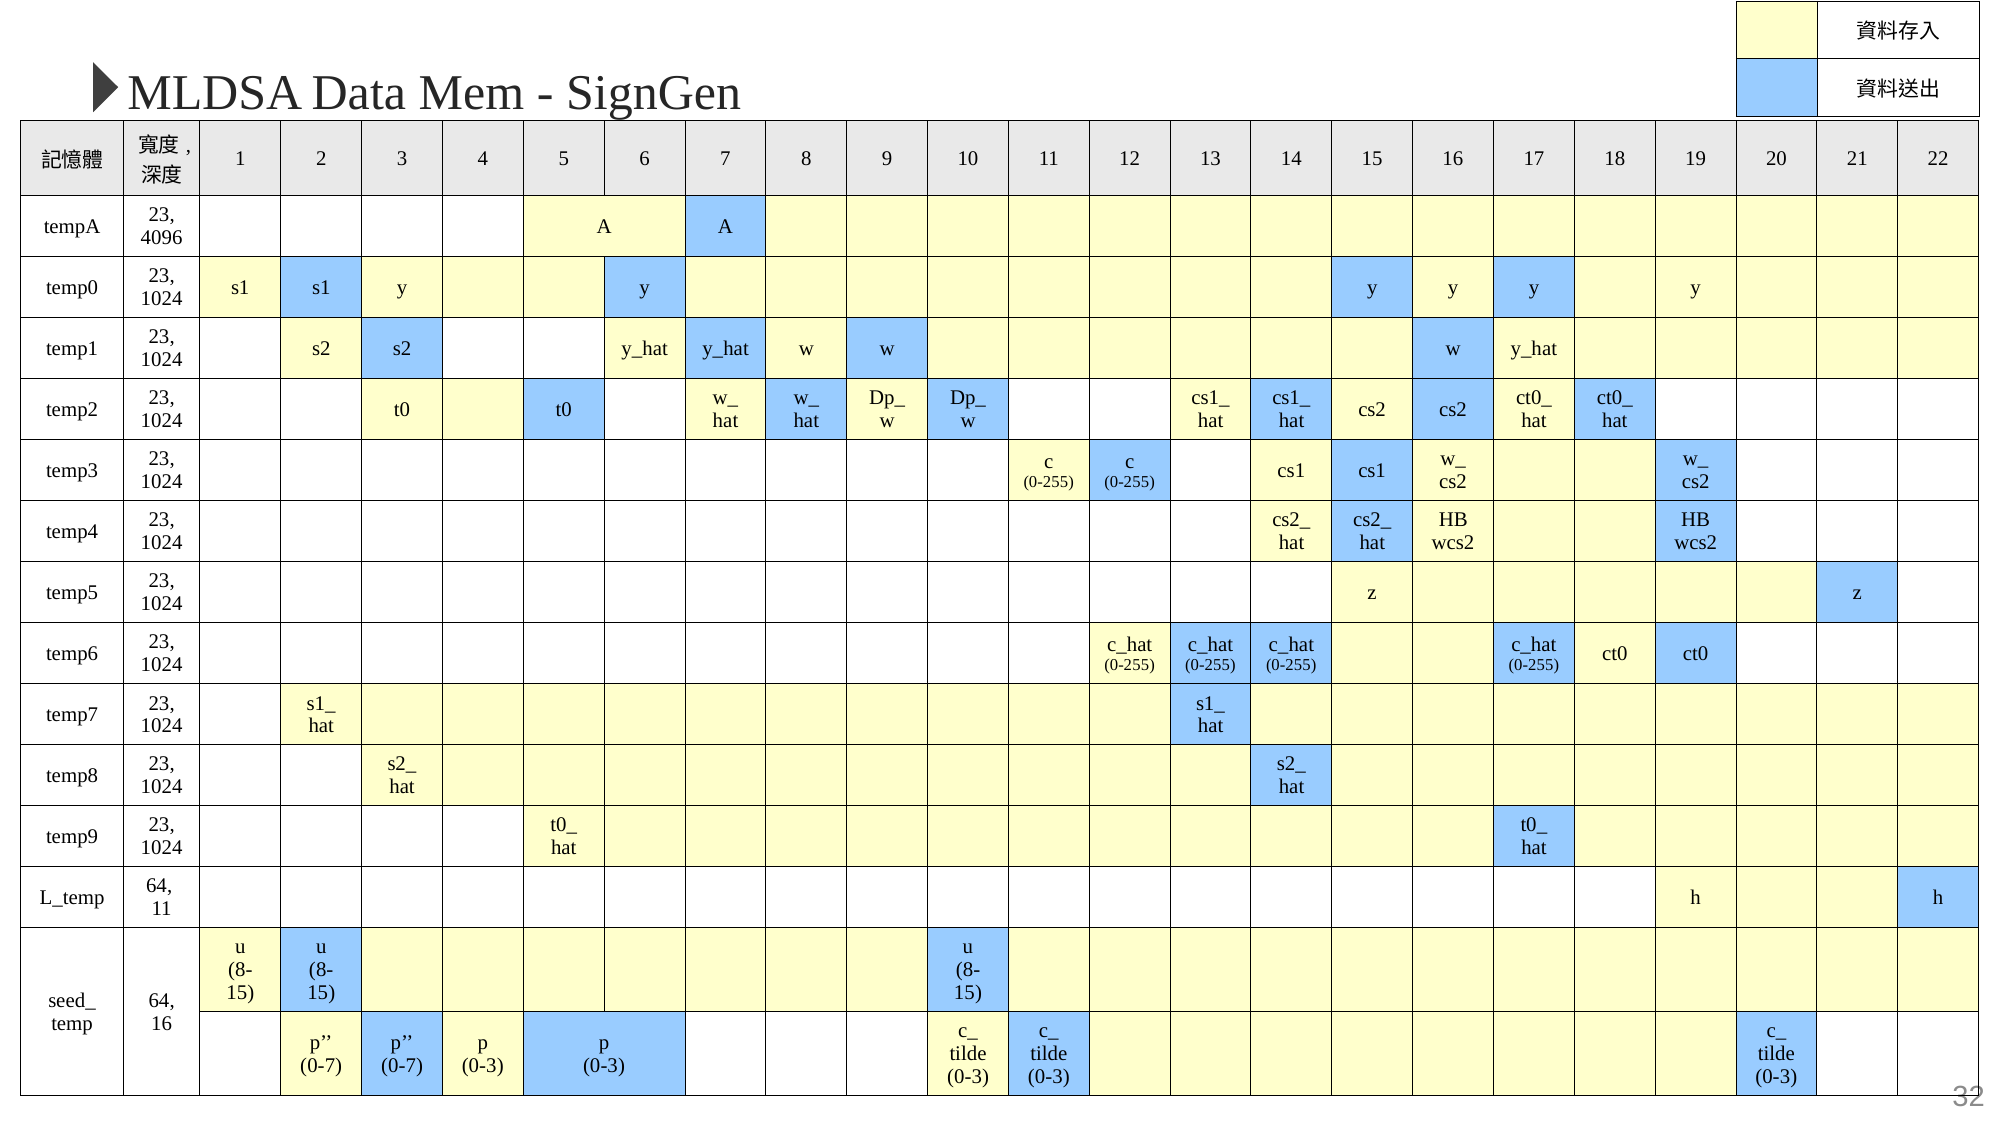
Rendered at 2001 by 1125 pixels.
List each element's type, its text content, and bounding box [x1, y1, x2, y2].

table_cell [200, 1012, 280, 1095]
table_cell 64, 16 [124, 928, 199, 1095]
table_cell [1737, 806, 1816, 866]
table_cell [1575, 562, 1655, 622]
table_cell [928, 745, 1008, 805]
table_cell [1009, 928, 1089, 1011]
table_cell [1090, 928, 1170, 1011]
table_cell [1332, 196, 1412, 256]
table_cell [1413, 684, 1493, 744]
table_header 8 [766, 121, 846, 195]
table_cell [1494, 501, 1574, 561]
table_cell [1575, 196, 1655, 256]
table_cell [847, 196, 927, 256]
table_cell [847, 928, 927, 1011]
table_header 記憶體 [21, 121, 123, 195]
table_cell temp8 [21, 745, 123, 805]
table_cell [1009, 501, 1089, 561]
table_cell [1575, 867, 1655, 927]
table_cell [847, 562, 927, 622]
table_cell [1737, 379, 1816, 439]
table_cell y_hat [1494, 318, 1574, 378]
table_cell w_ hat [686, 379, 765, 439]
table_cell [1817, 440, 1897, 500]
table_header 6 [605, 129, 685, 195]
table_cell [847, 501, 927, 561]
table_cell [766, 623, 846, 683]
table_cell L_temp [21, 867, 123, 927]
table_cell [1656, 379, 1736, 439]
table_cell t0_ hat [1494, 806, 1574, 866]
table_cell [766, 440, 846, 500]
table_cell [443, 867, 523, 927]
table_cell y [1656, 257, 1736, 317]
table_cell [1009, 379, 1089, 439]
table_cell u (8-15) [281, 928, 361, 1011]
table_cell s1 [200, 257, 280, 317]
table_cell [1332, 867, 1412, 927]
table_cell [1171, 806, 1250, 866]
table_cell [847, 867, 927, 927]
table_cell s2 [362, 318, 442, 378]
table_cell [443, 562, 523, 622]
table_cell [200, 745, 280, 805]
table_cell [1171, 1012, 1250, 1095]
table_cell [928, 501, 1008, 561]
table_cell [1898, 196, 1978, 256]
table_cell [1009, 318, 1089, 378]
table_cell [1737, 928, 1816, 1011]
table_cell [1009, 562, 1089, 622]
table_cell [686, 1012, 765, 1095]
table_header 2 [281, 129, 361, 195]
table_cell [1332, 1012, 1412, 1095]
table_cell [524, 684, 604, 744]
table_cell [1737, 257, 1816, 317]
table_cell cs2 [1413, 379, 1493, 439]
table_cell 23, 1024 [124, 379, 199, 439]
table_cell [1090, 806, 1170, 866]
table_cell cs2_ hat [1251, 501, 1331, 561]
table_cell [1171, 745, 1250, 805]
table_cell [1817, 379, 1897, 439]
table_cell [1898, 257, 1978, 317]
table_header 15 [1332, 121, 1412, 195]
table_cell h [1656, 867, 1736, 927]
table_cell c_ tilde (0-3) [1009, 1012, 1089, 1095]
table_cell [1737, 501, 1816, 561]
table_cell [1575, 440, 1655, 500]
table_cell [200, 623, 280, 683]
table_cell 23, 1024 [124, 440, 199, 500]
table_cell temp0 [21, 257, 123, 317]
table_cell [847, 806, 927, 866]
table_cell [686, 806, 765, 866]
table_cell [766, 501, 846, 561]
table_cell [1171, 501, 1250, 561]
table_cell [1090, 501, 1170, 561]
table_cell ct0 [1575, 623, 1655, 683]
table_cell [1251, 928, 1331, 1011]
table_cell [1090, 318, 1170, 378]
table_cell HB wcs2 [1413, 501, 1493, 561]
table_cell tempA [21, 196, 123, 256]
table_cell [847, 1012, 927, 1095]
table_cell [605, 501, 685, 561]
table_cell cs2 [1332, 379, 1412, 439]
slide_number 32 [1550, 1065, 2000, 1125]
table_cell [1817, 745, 1897, 805]
table_cell [362, 196, 442, 256]
table_cell 23, 1024 [124, 501, 199, 561]
table_cell [605, 379, 685, 439]
table_cell [1575, 928, 1655, 1011]
table_cell [1737, 623, 1816, 683]
table_cell [1898, 440, 1978, 500]
table_cell [847, 440, 927, 500]
table_cell [1817, 623, 1897, 683]
table_cell [766, 196, 846, 256]
table_cell [281, 379, 361, 439]
table_cell p (0-3) [443, 1012, 523, 1095]
table_cell [443, 684, 523, 744]
table_cell 23, 4096 [124, 196, 199, 256]
table_cell [524, 867, 604, 927]
table_cell [605, 684, 685, 744]
table_cell [1090, 379, 1170, 439]
table_cell HB wcs2 [1656, 501, 1736, 561]
table_cell s2 [281, 318, 361, 378]
table_cell [524, 745, 604, 805]
table_cell [443, 257, 523, 317]
table_cell [928, 440, 1008, 500]
table_cell [686, 562, 765, 622]
table_cell [1171, 440, 1250, 500]
table_cell [1817, 257, 1897, 317]
table_cell 23, 1024 [124, 745, 199, 805]
table_header 資料存入 [1818, 2, 1979, 58]
table_cell [1494, 196, 1574, 256]
table_cell c_ tilde (0-3) [928, 1012, 1008, 1095]
table_cell [1817, 867, 1897, 927]
table_header 11 [1009, 121, 1089, 195]
table_header 3 [362, 129, 442, 195]
table_cell w [847, 318, 927, 378]
table_header 7 [686, 121, 765, 195]
table_cell c_hat (0-255) [1171, 623, 1250, 683]
table_cell [443, 379, 523, 439]
table_cell [1251, 1012, 1331, 1095]
table_cell [928, 867, 1008, 927]
table_cell [281, 196, 361, 256]
table_cell [1898, 928, 1978, 1011]
table_cell [443, 806, 523, 866]
table_cell [1737, 318, 1816, 378]
table_cell [766, 562, 846, 622]
table_cell [1656, 318, 1736, 378]
table_cell [1413, 196, 1493, 256]
table_cell [200, 379, 280, 439]
table_cell [1898, 1012, 1978, 1095]
table_cell Dp_w [928, 379, 1008, 439]
table_cell [1171, 867, 1250, 927]
table_cell [1737, 745, 1816, 805]
table_header 14 [1251, 121, 1331, 195]
table_cell [605, 867, 685, 927]
table_cell [200, 501, 280, 561]
table_cell [1817, 196, 1897, 256]
table_cell [443, 318, 523, 378]
table_cell [928, 623, 1008, 683]
table_cell [1898, 745, 1978, 805]
table_cell 23, 1024 [124, 257, 199, 317]
table_cell [1090, 867, 1170, 927]
table_cell [281, 745, 361, 805]
table_header 1 [200, 129, 280, 195]
table_cell [1413, 867, 1493, 927]
table_cell [1332, 623, 1412, 683]
table_cell [362, 440, 442, 500]
table_cell 23, 1024 [124, 562, 199, 622]
table_cell [1494, 745, 1574, 805]
table_cell [1656, 1012, 1736, 1095]
table_cell p’’ (0-7) [281, 1012, 361, 1095]
table_cell [1009, 806, 1089, 866]
table_cell [928, 257, 1008, 317]
table_header 4 [443, 129, 523, 195]
table_cell [686, 867, 765, 927]
table_cell t0 [524, 379, 604, 439]
table_header 18 [1575, 121, 1655, 195]
table_cell [766, 257, 846, 317]
table_cell ct0_ hat [1575, 379, 1655, 439]
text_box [93, 52, 760, 129]
table_cell y [1413, 257, 1493, 317]
table_cell [281, 623, 361, 683]
table_cell temp7 [21, 684, 123, 744]
table_cell [1090, 196, 1170, 256]
table_cell [1332, 318, 1412, 378]
table_cell cs1_ hat [1171, 379, 1250, 439]
table_cell [524, 440, 604, 500]
table_cell u (8-15) [200, 928, 280, 1011]
table_cell [1737, 59, 1817, 116]
table_cell 資料送出 [1818, 59, 1979, 116]
table_cell c (0-255) [1009, 440, 1089, 500]
table_cell [605, 745, 685, 805]
table_cell s1_ hat [1171, 684, 1250, 744]
table_cell s1 [281, 257, 361, 317]
table_cell t0 [362, 379, 442, 439]
table_cell temp9 [21, 806, 123, 866]
table_cell [928, 196, 1008, 256]
table_cell [1332, 745, 1412, 805]
table_cell [1009, 196, 1089, 256]
table_cell [1656, 806, 1736, 866]
table_cell ct0 [1656, 623, 1736, 683]
table_cell 23, 1024 [124, 806, 199, 866]
table_cell [524, 623, 604, 683]
table_header 5 [524, 129, 604, 195]
table_cell [1575, 806, 1655, 866]
table_header 19 [1656, 121, 1736, 195]
table_cell [1494, 440, 1574, 500]
table_cell w_ cs2 [1413, 440, 1493, 500]
table_cell [200, 867, 280, 927]
table_cell [847, 257, 927, 317]
table_cell w_ cs2 [1656, 440, 1736, 500]
table_cell [524, 928, 604, 1011]
table_cell [605, 562, 685, 622]
table_cell y [1332, 257, 1412, 317]
table_cell [766, 806, 846, 866]
table_cell [1332, 928, 1412, 1011]
table_cell [1575, 501, 1655, 561]
table_cell c_hat (0-255) [1494, 623, 1574, 683]
table_cell [443, 928, 523, 1011]
table_cell [1656, 745, 1736, 805]
table_cell [443, 745, 523, 805]
table_cell [1009, 684, 1089, 744]
table_cell [1898, 318, 1978, 378]
table_cell [1817, 1012, 1897, 1095]
table_cell [1817, 684, 1897, 744]
table_cell z [1817, 562, 1897, 622]
table_cell [524, 257, 604, 317]
table_cell [766, 867, 846, 927]
table_cell [1171, 257, 1250, 317]
table_cell [1737, 684, 1816, 744]
table_cell s2_ hat [1251, 745, 1331, 805]
table_cell c_hat (0-255) [1251, 623, 1331, 683]
table_cell [605, 440, 685, 500]
table_cell 23, 1024 [124, 684, 199, 744]
table_cell [443, 501, 523, 561]
table_cell A [524, 196, 685, 256]
table_cell [362, 501, 442, 561]
table_cell [847, 623, 927, 683]
table_header 21 [1817, 121, 1897, 195]
table_cell [1251, 684, 1331, 744]
table_cell y [362, 257, 442, 317]
table_cell u (8-15) [928, 928, 1008, 1011]
table_cell [1575, 684, 1655, 744]
table_cell [1251, 196, 1331, 256]
table_cell temp1 [21, 318, 123, 378]
table_cell z [1332, 562, 1412, 622]
table_cell [362, 928, 442, 1011]
table_cell [200, 562, 280, 622]
table_cell [200, 196, 280, 256]
table_cell [1575, 1012, 1655, 1095]
table_cell [362, 806, 442, 866]
table_header 12 [1090, 121, 1170, 195]
table_cell y_hat [686, 318, 765, 378]
table_cell seed_ temp [21, 928, 123, 1095]
table_cell [686, 623, 765, 683]
table_cell [200, 806, 280, 866]
table_cell temp5 [21, 562, 123, 622]
table_cell [1494, 867, 1574, 927]
table_cell p (0-3) [524, 1012, 685, 1095]
table_cell [686, 501, 765, 561]
table_header 10 [928, 121, 1008, 195]
table_cell [1898, 806, 1978, 866]
table_cell [1413, 745, 1493, 805]
table_cell [1251, 257, 1331, 317]
table_cell temp4 [21, 501, 123, 561]
table_cell [443, 440, 523, 500]
table_cell [1009, 257, 1089, 317]
table_cell w_ hat [766, 379, 846, 439]
table_cell y_hat [605, 318, 685, 378]
table_cell [1656, 562, 1736, 622]
table_cell [524, 562, 604, 622]
table_cell [686, 684, 765, 744]
table_cell A [686, 196, 765, 256]
table_cell cs1_ hat [1251, 379, 1331, 439]
table_cell [766, 928, 846, 1011]
table_cell Dp_w [847, 379, 927, 439]
table_cell [1898, 623, 1978, 683]
table_cell [1898, 379, 1978, 439]
table_cell [1737, 440, 1816, 500]
table_cell h [1898, 867, 1978, 927]
table_cell c_ tilde (0-3) [1737, 1012, 1816, 1095]
table_cell [1575, 745, 1655, 805]
table_cell c_hat (0-255) [1090, 623, 1170, 683]
table_cell [1251, 318, 1331, 378]
table_cell [281, 562, 361, 622]
table_cell w [766, 318, 846, 378]
table_cell [1575, 257, 1655, 317]
table_cell [766, 684, 846, 744]
table_cell [1332, 684, 1412, 744]
table_cell [1413, 623, 1493, 683]
table_cell c (0-255) [1090, 440, 1170, 500]
table_header [1737, 2, 1817, 58]
table_cell temp6 [21, 623, 123, 683]
table_cell [1737, 562, 1816, 622]
table_cell [847, 684, 927, 744]
table_cell [928, 318, 1008, 378]
table_cell [928, 562, 1008, 622]
table_cell [1251, 867, 1331, 927]
table_cell [443, 623, 523, 683]
table_cell [1090, 1012, 1170, 1095]
table_cell [200, 440, 280, 500]
table_cell [766, 1012, 846, 1095]
table_cell [1817, 318, 1897, 378]
table_cell [1251, 806, 1331, 866]
table_header 20 [1737, 121, 1816, 195]
table_cell [1737, 867, 1816, 927]
table_cell [1494, 1012, 1574, 1095]
table_cell cs1 [1332, 440, 1412, 500]
table_cell [1332, 806, 1412, 866]
table_cell s2_ hat [362, 745, 442, 805]
table_cell [1171, 562, 1250, 622]
table_cell cs1 [1251, 440, 1331, 500]
table_cell s1_ hat [281, 684, 361, 744]
table_cell [443, 196, 523, 256]
table_header 16 [1413, 121, 1493, 195]
table_cell [847, 745, 927, 805]
table_cell [686, 745, 765, 805]
table_cell [1494, 562, 1574, 622]
table_cell [362, 684, 442, 744]
table_cell [281, 867, 361, 927]
table_cell [1171, 318, 1250, 378]
table_cell [281, 440, 361, 500]
table_cell [200, 318, 280, 378]
table_cell w [1413, 318, 1493, 378]
table_cell [1575, 318, 1655, 378]
table_header 9 [847, 121, 927, 195]
table_cell y [1494, 257, 1574, 317]
table_cell [1090, 257, 1170, 317]
table_header 13 [1171, 121, 1250, 195]
table_cell y [605, 257, 685, 317]
table_cell [1817, 501, 1897, 561]
table_cell [1090, 684, 1170, 744]
table_cell [1737, 196, 1816, 256]
table_cell [1413, 1012, 1493, 1095]
table_cell [1413, 806, 1493, 866]
table_cell [766, 745, 846, 805]
table_header 22 [1898, 121, 1978, 195]
table_cell [281, 806, 361, 866]
table_cell [686, 928, 765, 1011]
table_cell [1817, 806, 1897, 866]
table_cell t0_ hat [524, 806, 604, 866]
table_cell p’’ (0-7) [362, 1012, 442, 1095]
table_cell [524, 501, 604, 561]
table_cell [1898, 562, 1978, 622]
table_cell [1009, 745, 1089, 805]
table_cell [362, 623, 442, 683]
table_cell [1251, 562, 1331, 622]
table_cell [928, 806, 1008, 866]
table_cell [1090, 562, 1170, 622]
table_cell [1413, 928, 1493, 1011]
table_cell [605, 806, 685, 866]
table_cell temp2 [21, 379, 123, 439]
table_cell [200, 684, 280, 744]
table_cell [1656, 196, 1736, 256]
table_cell [1009, 623, 1089, 683]
table_cell [1009, 867, 1089, 927]
table_cell [524, 318, 604, 378]
table_cell [1171, 928, 1250, 1011]
table_cell [1494, 684, 1574, 744]
table_cell [1817, 928, 1897, 1011]
table_cell [362, 562, 442, 622]
table_cell [928, 684, 1008, 744]
table_cell [1090, 745, 1170, 805]
table_header 寬度,深度 [124, 129, 199, 195]
table_cell [1656, 684, 1736, 744]
table_cell [1413, 562, 1493, 622]
table_cell [1898, 501, 1978, 561]
table_cell 23, 1024 [124, 623, 199, 683]
table_cell 64, 11 [124, 867, 199, 927]
table_cell 23, 1024 [124, 318, 199, 378]
table_cell [1494, 928, 1574, 1011]
table_cell [1171, 196, 1250, 256]
table_cell ct0_ hat [1494, 379, 1574, 439]
table_cell [686, 440, 765, 500]
table_header 17 [1494, 121, 1574, 195]
table_cell cs2_ hat [1332, 501, 1412, 561]
table_cell [605, 623, 685, 683]
table_cell [1656, 928, 1736, 1011]
table_cell [605, 928, 685, 1011]
table_cell [686, 257, 765, 317]
table_cell [1898, 684, 1978, 744]
table_cell temp3 [21, 440, 123, 500]
table_cell [281, 501, 361, 561]
table_cell [362, 867, 442, 927]
